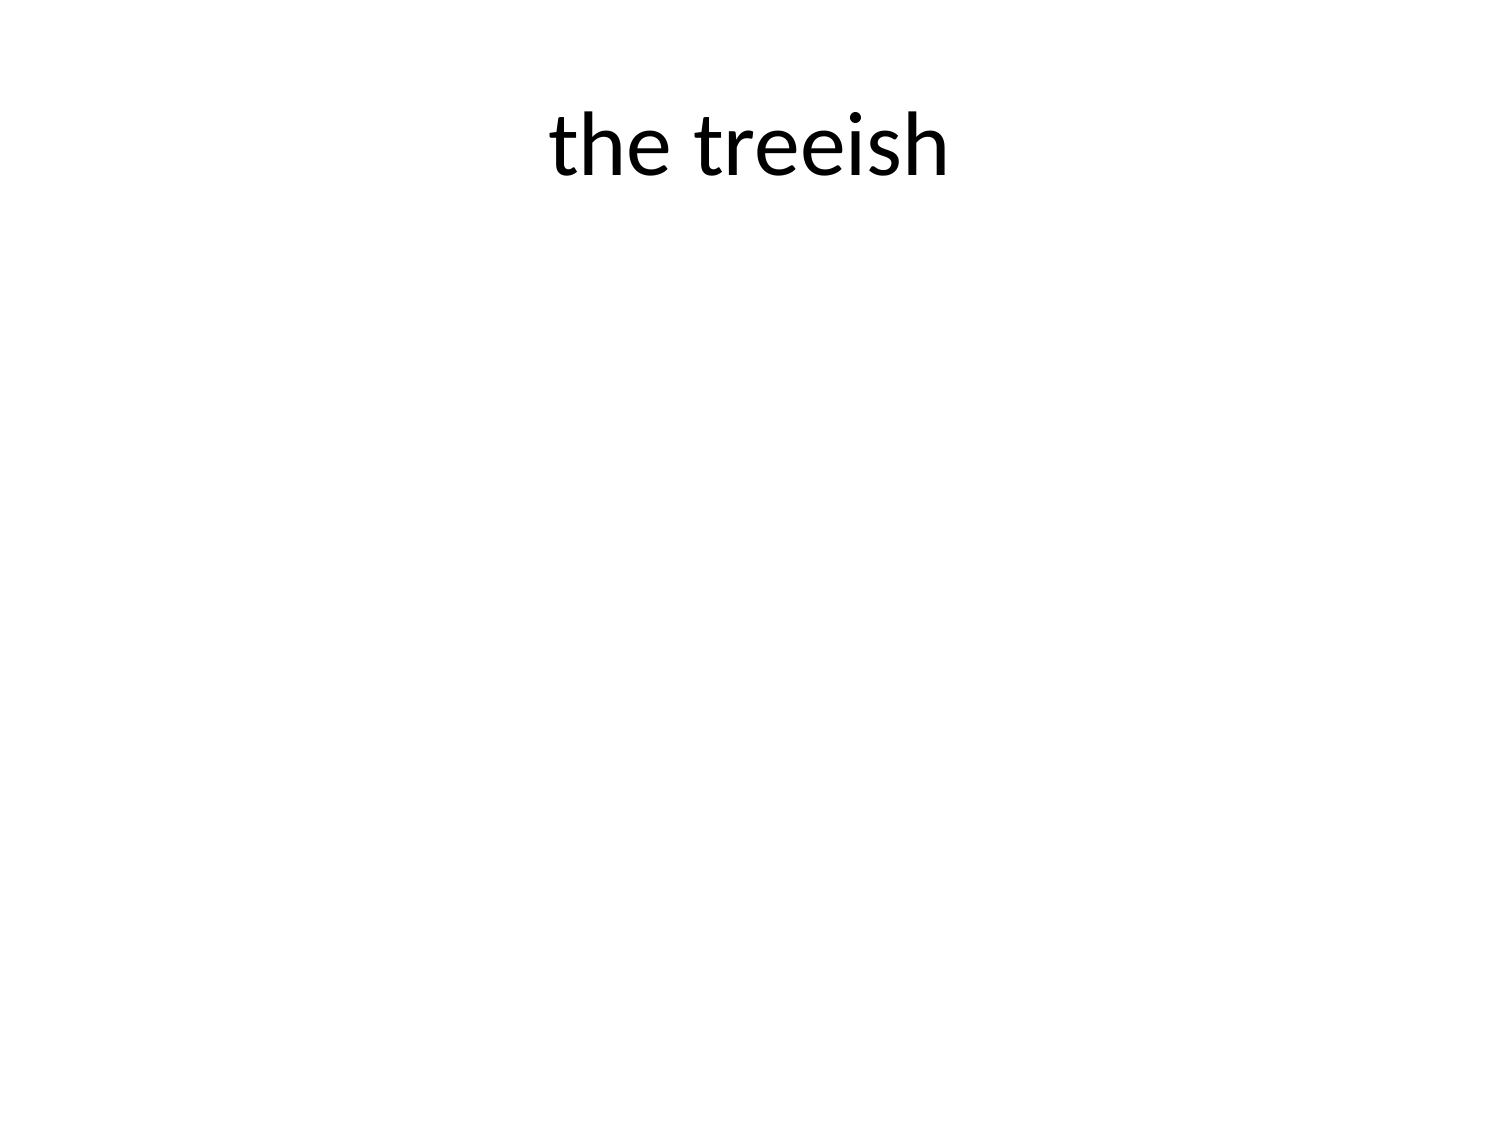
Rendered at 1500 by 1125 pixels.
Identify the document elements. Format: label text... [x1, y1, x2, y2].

title the treeish [75, 45, 1425, 233]
